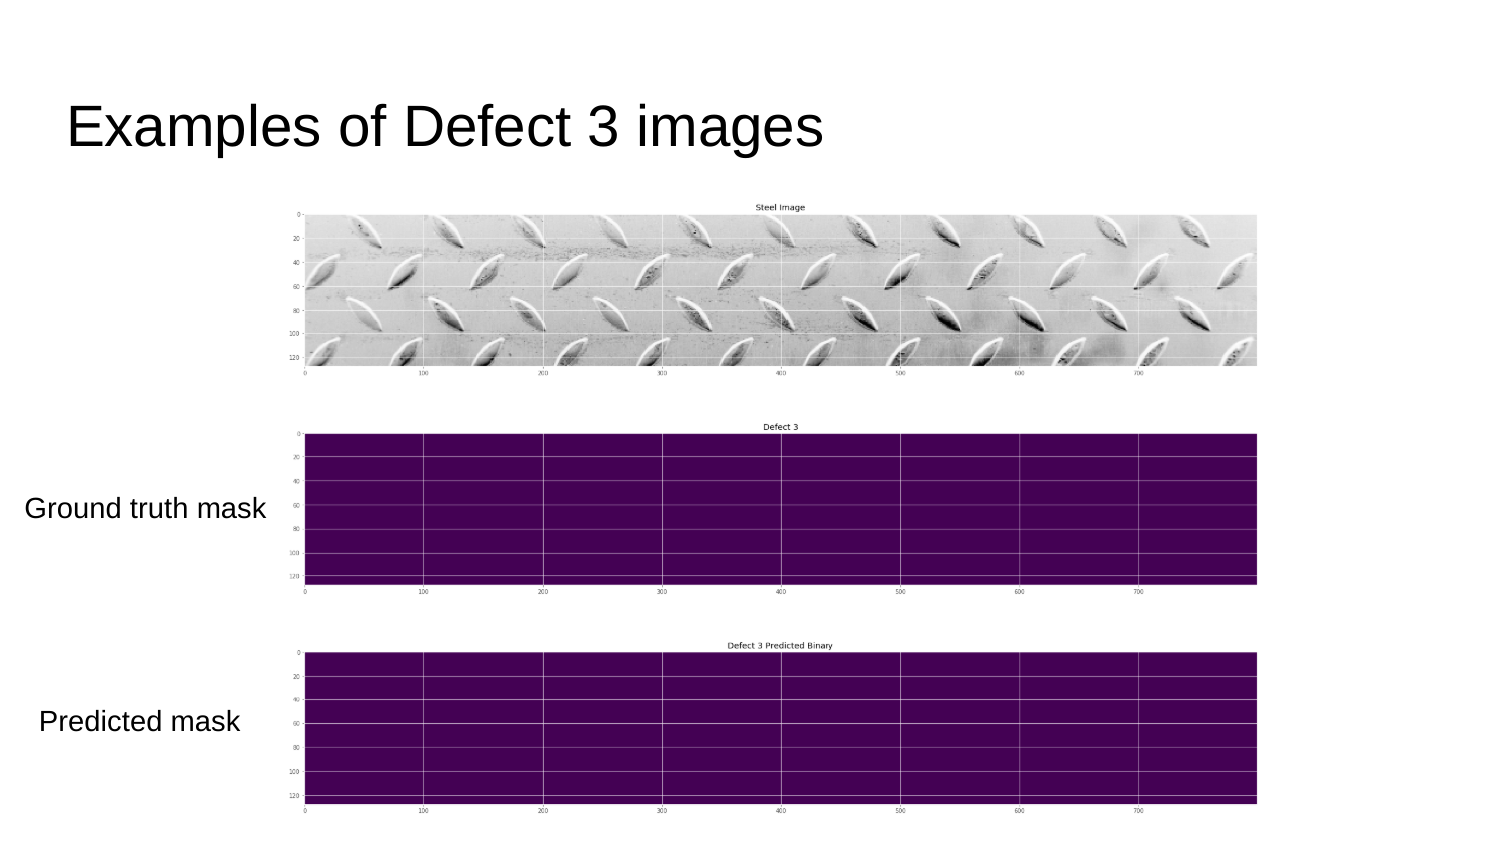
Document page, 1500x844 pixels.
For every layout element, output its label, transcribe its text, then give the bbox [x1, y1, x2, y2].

title Examples of Defect 3 images [51, 72, 1449, 167]
picture [277, 195, 1270, 823]
text_box Ground truth mask [9, 474, 272, 543]
text_box Predicted mask [23, 687, 272, 756]
